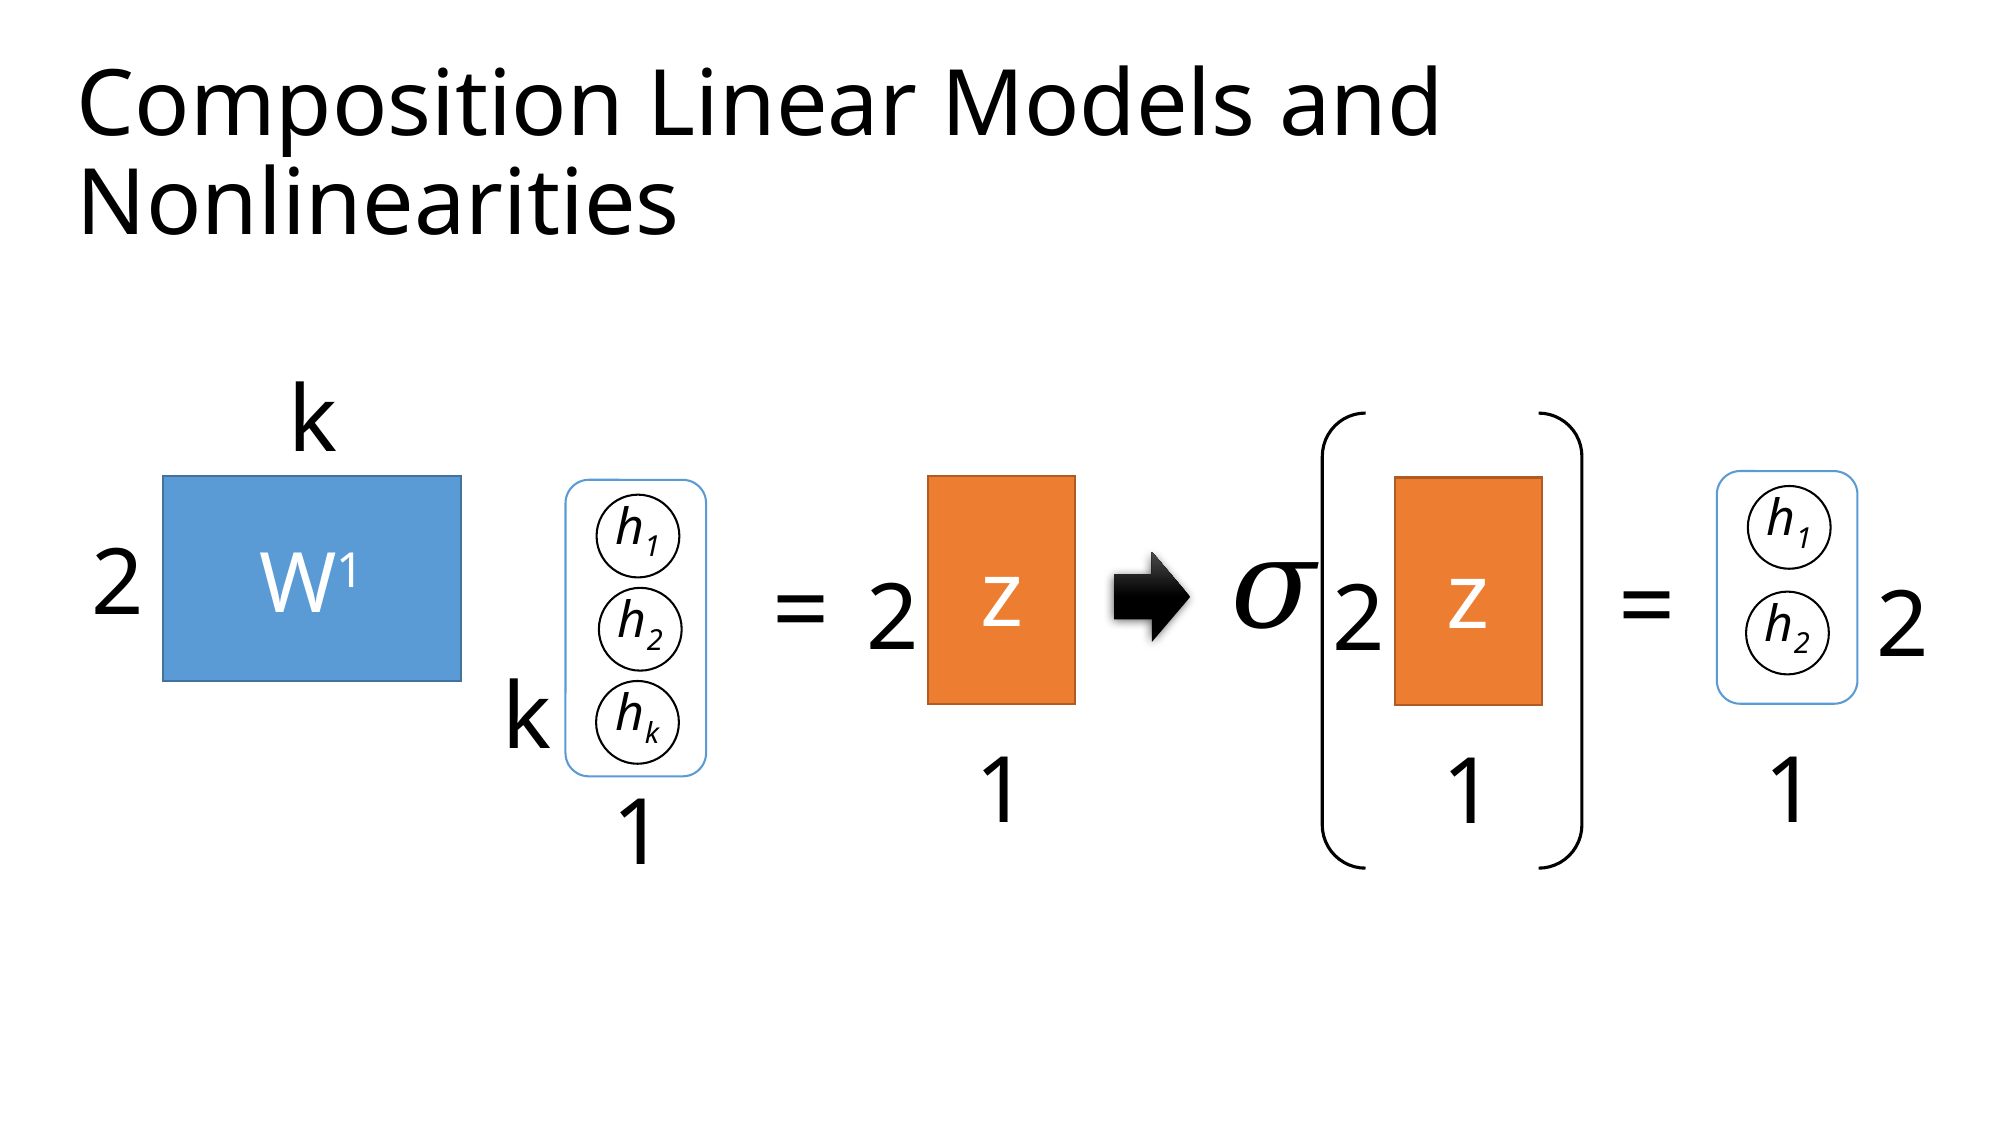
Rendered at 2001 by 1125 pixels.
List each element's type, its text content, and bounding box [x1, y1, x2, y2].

text_box 1 [598, 778, 681, 890]
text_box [76, 352, 462, 681]
text_box h2 [597, 586, 683, 672]
text_box hk [595, 679, 680, 765]
text_box k [487, 649, 567, 775]
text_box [756, 413, 1944, 869]
title Composition Linear Models and Nonlinearities [61, 46, 1787, 265]
text_box h1 [595, 493, 681, 579]
text_box [564, 478, 708, 778]
